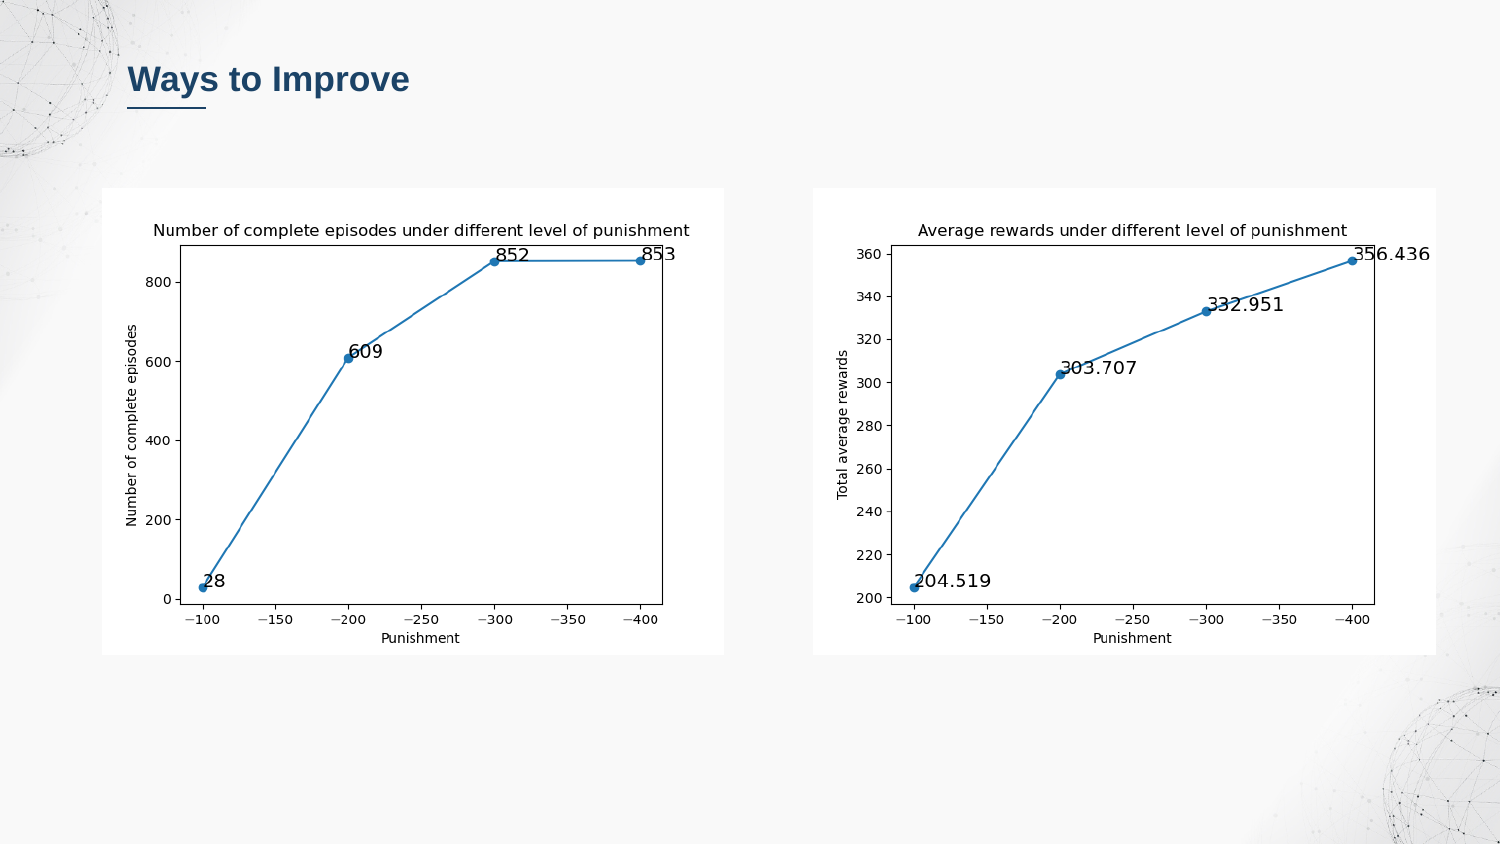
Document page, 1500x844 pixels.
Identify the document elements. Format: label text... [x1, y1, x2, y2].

picture [0, 0, 1500, 844]
text_box Ways to Improve [116, 50, 710, 105]
